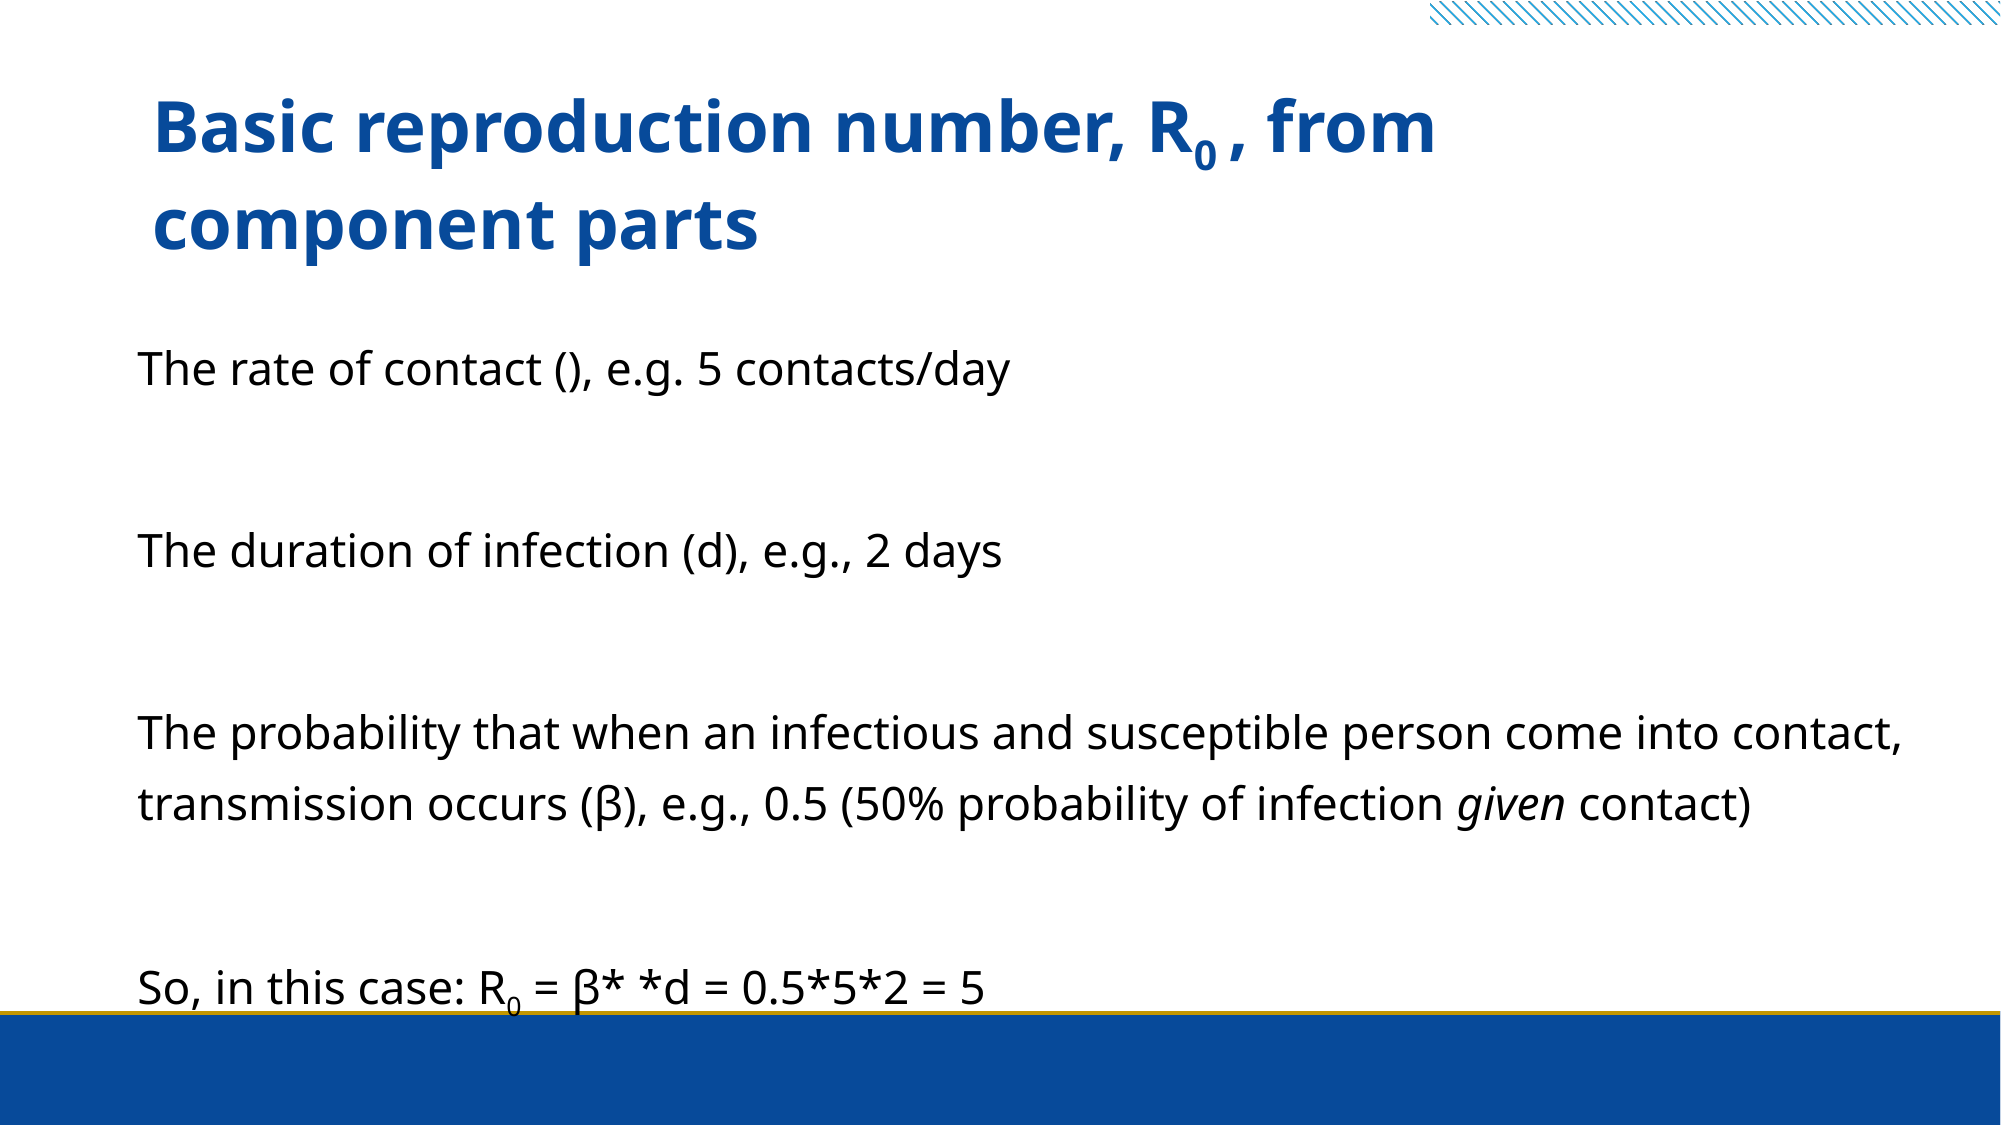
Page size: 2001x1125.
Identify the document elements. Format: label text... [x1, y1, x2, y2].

title Basic reproduction number, R0 , from component parts [137, 64, 1781, 282]
